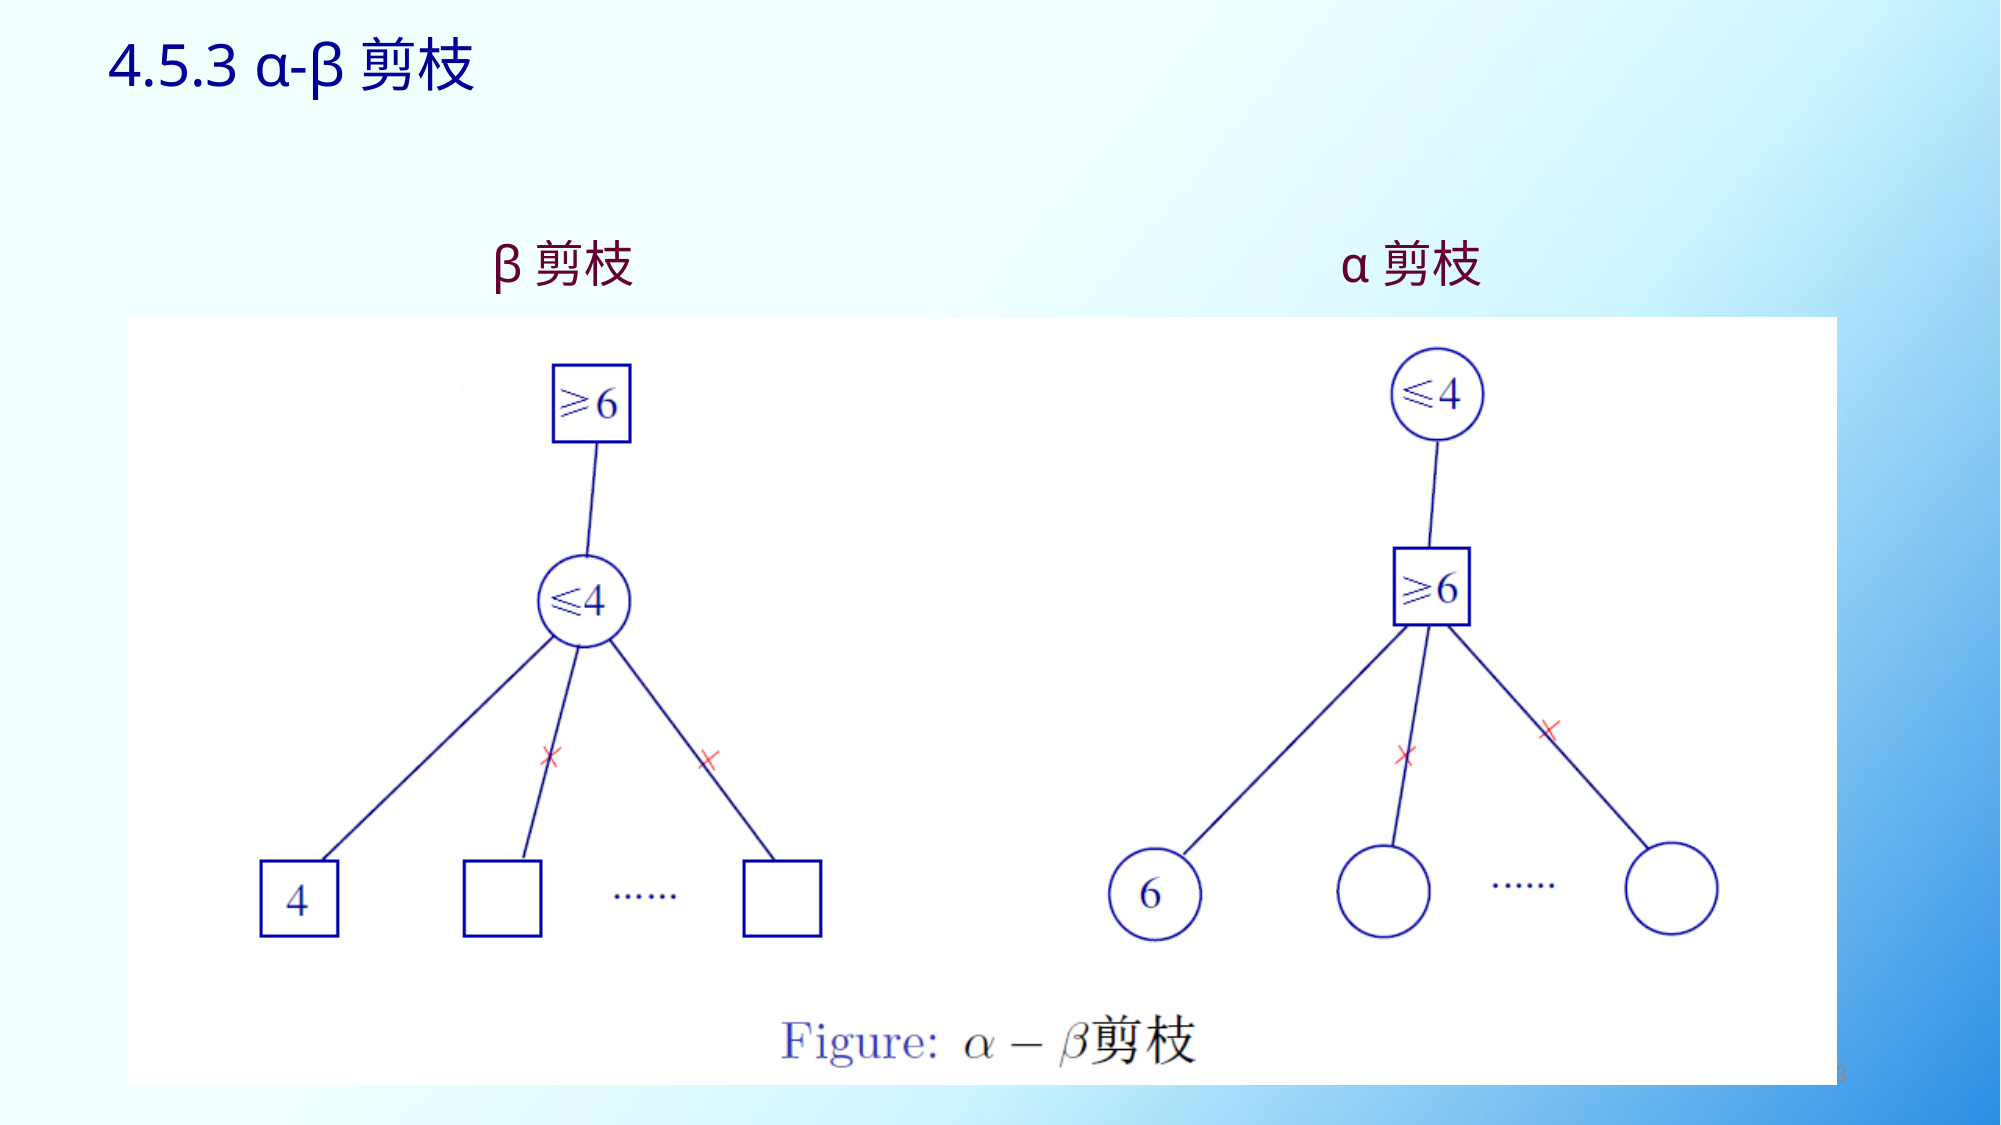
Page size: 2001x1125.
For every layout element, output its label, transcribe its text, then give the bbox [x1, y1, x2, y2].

text_box β剪枝 [477, 224, 677, 300]
text_box α剪枝 [1325, 224, 1499, 300]
slide_number 83 [1412, 1042, 1863, 1103]
text_box 4.5.3 α-β剪枝 [93, 21, 491, 106]
picture [0, 0, 2001, 1125]
